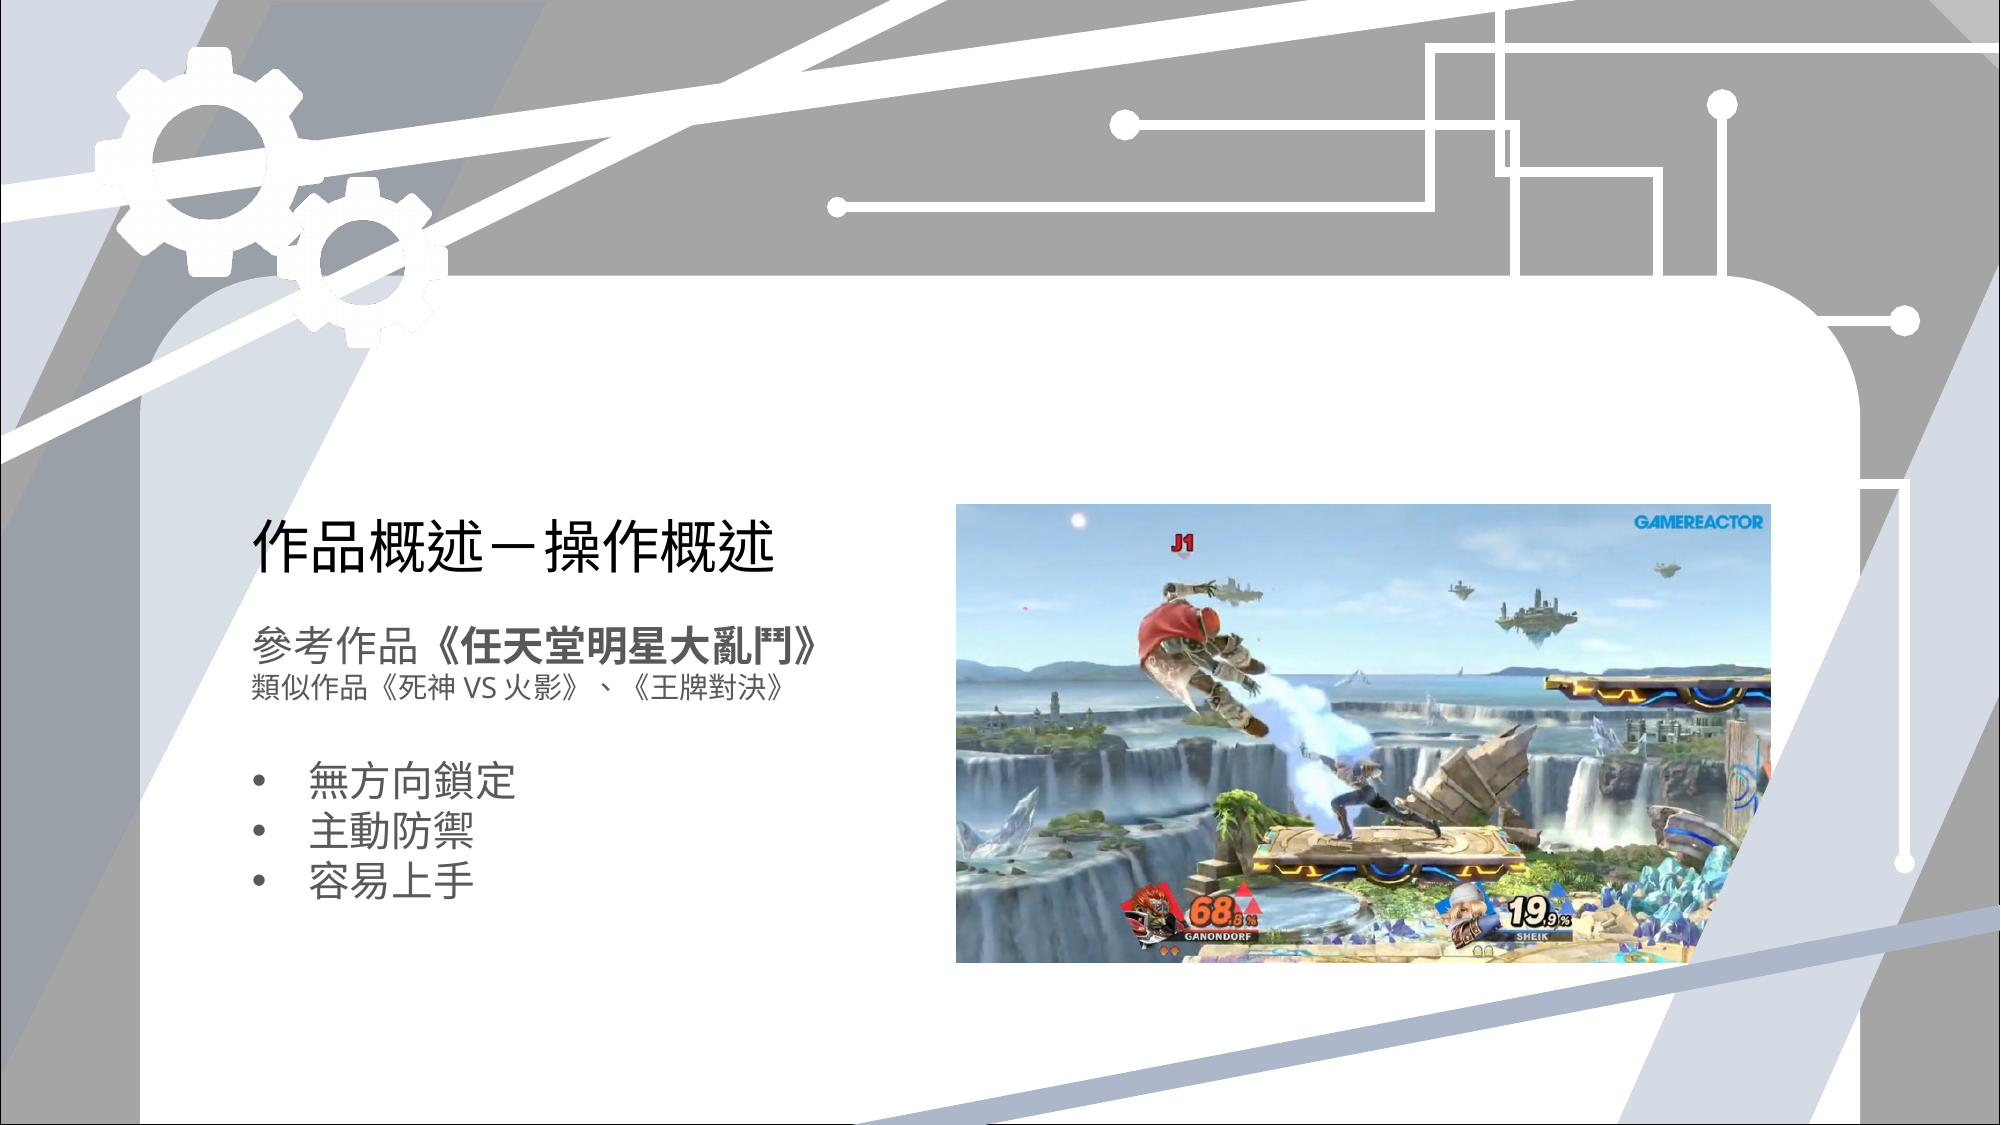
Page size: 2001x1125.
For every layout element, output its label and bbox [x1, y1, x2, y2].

text_box [0, 0, 1627, 208]
text_box [1633, 47, 2000, 208]
text_box [1434, 392, 2000, 576]
text_box [1633, 0, 2000, 46]
picture [956, 504, 1772, 913]
text_box [787, 913, 2000, 1125]
text_box [0, 469, 547, 1078]
text_box [0, 215, 2000, 1125]
picture [95, 47, 448, 348]
text_box [0, 219, 973, 461]
text_box [1124, 215, 1905, 321]
